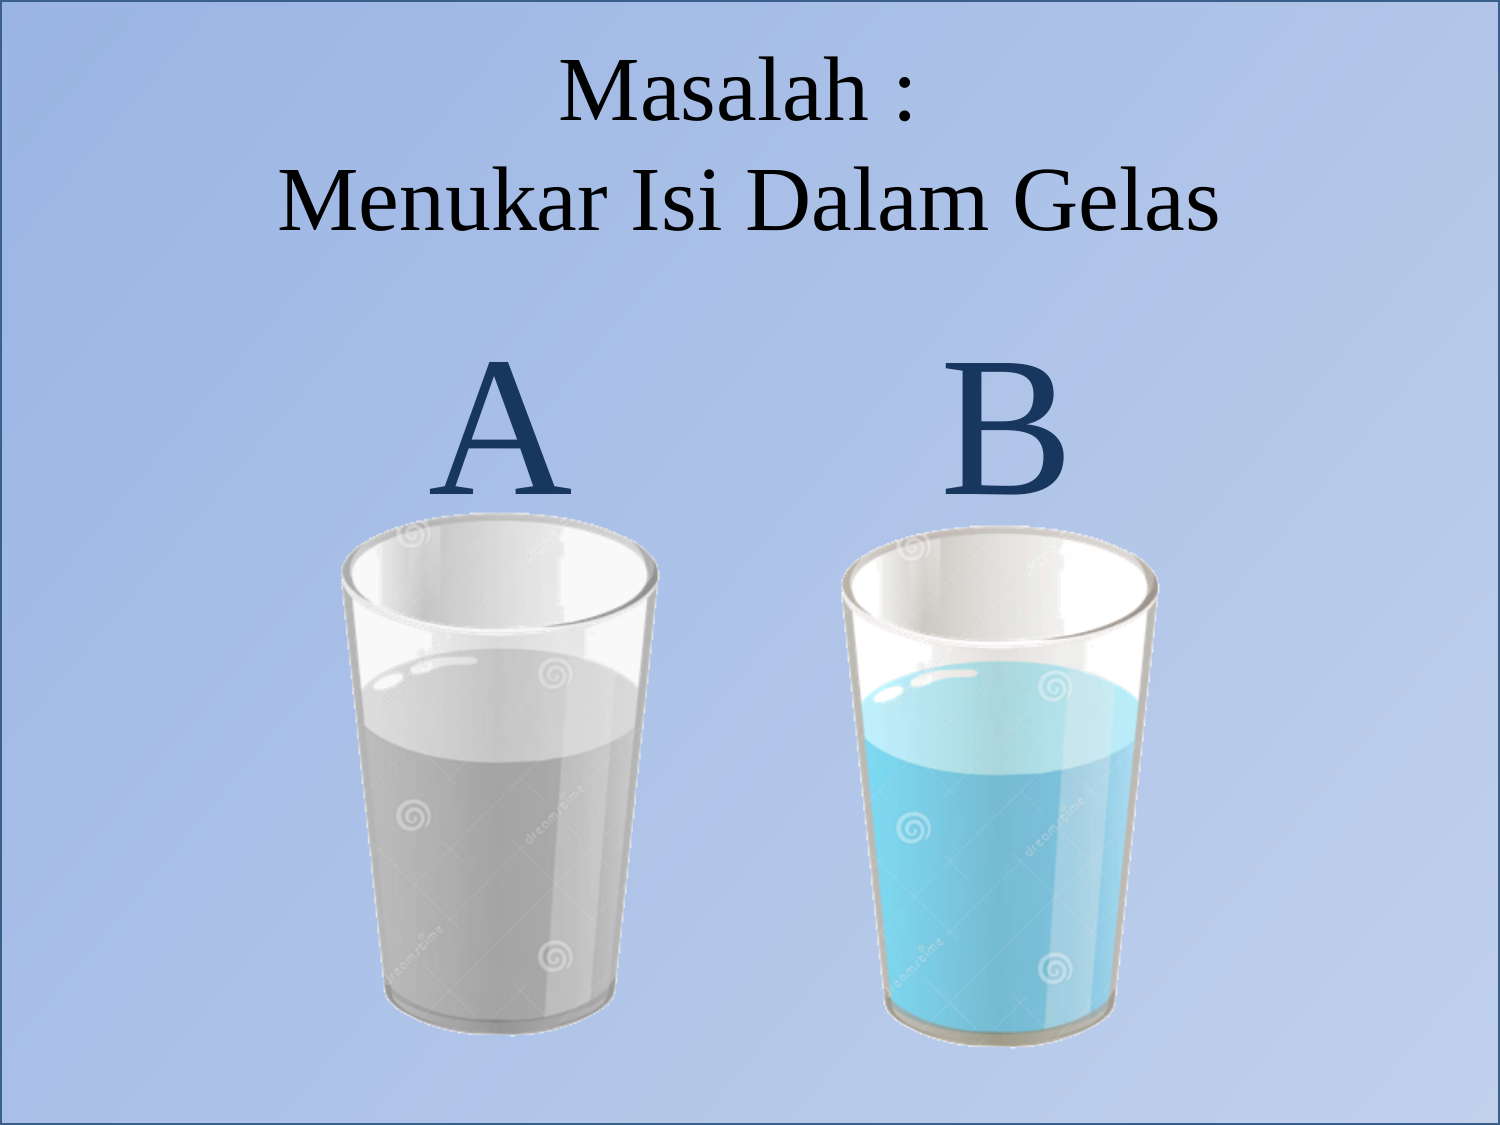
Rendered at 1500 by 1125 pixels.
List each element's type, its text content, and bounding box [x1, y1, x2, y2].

title Masalah : Menukar Isi Dalam Gelas [75, 45, 1425, 233]
text_box B [925, 287, 1090, 510]
text_box A [413, 287, 588, 498]
picture [337, 499, 669, 1057]
picture [837, 512, 1169, 1069]
